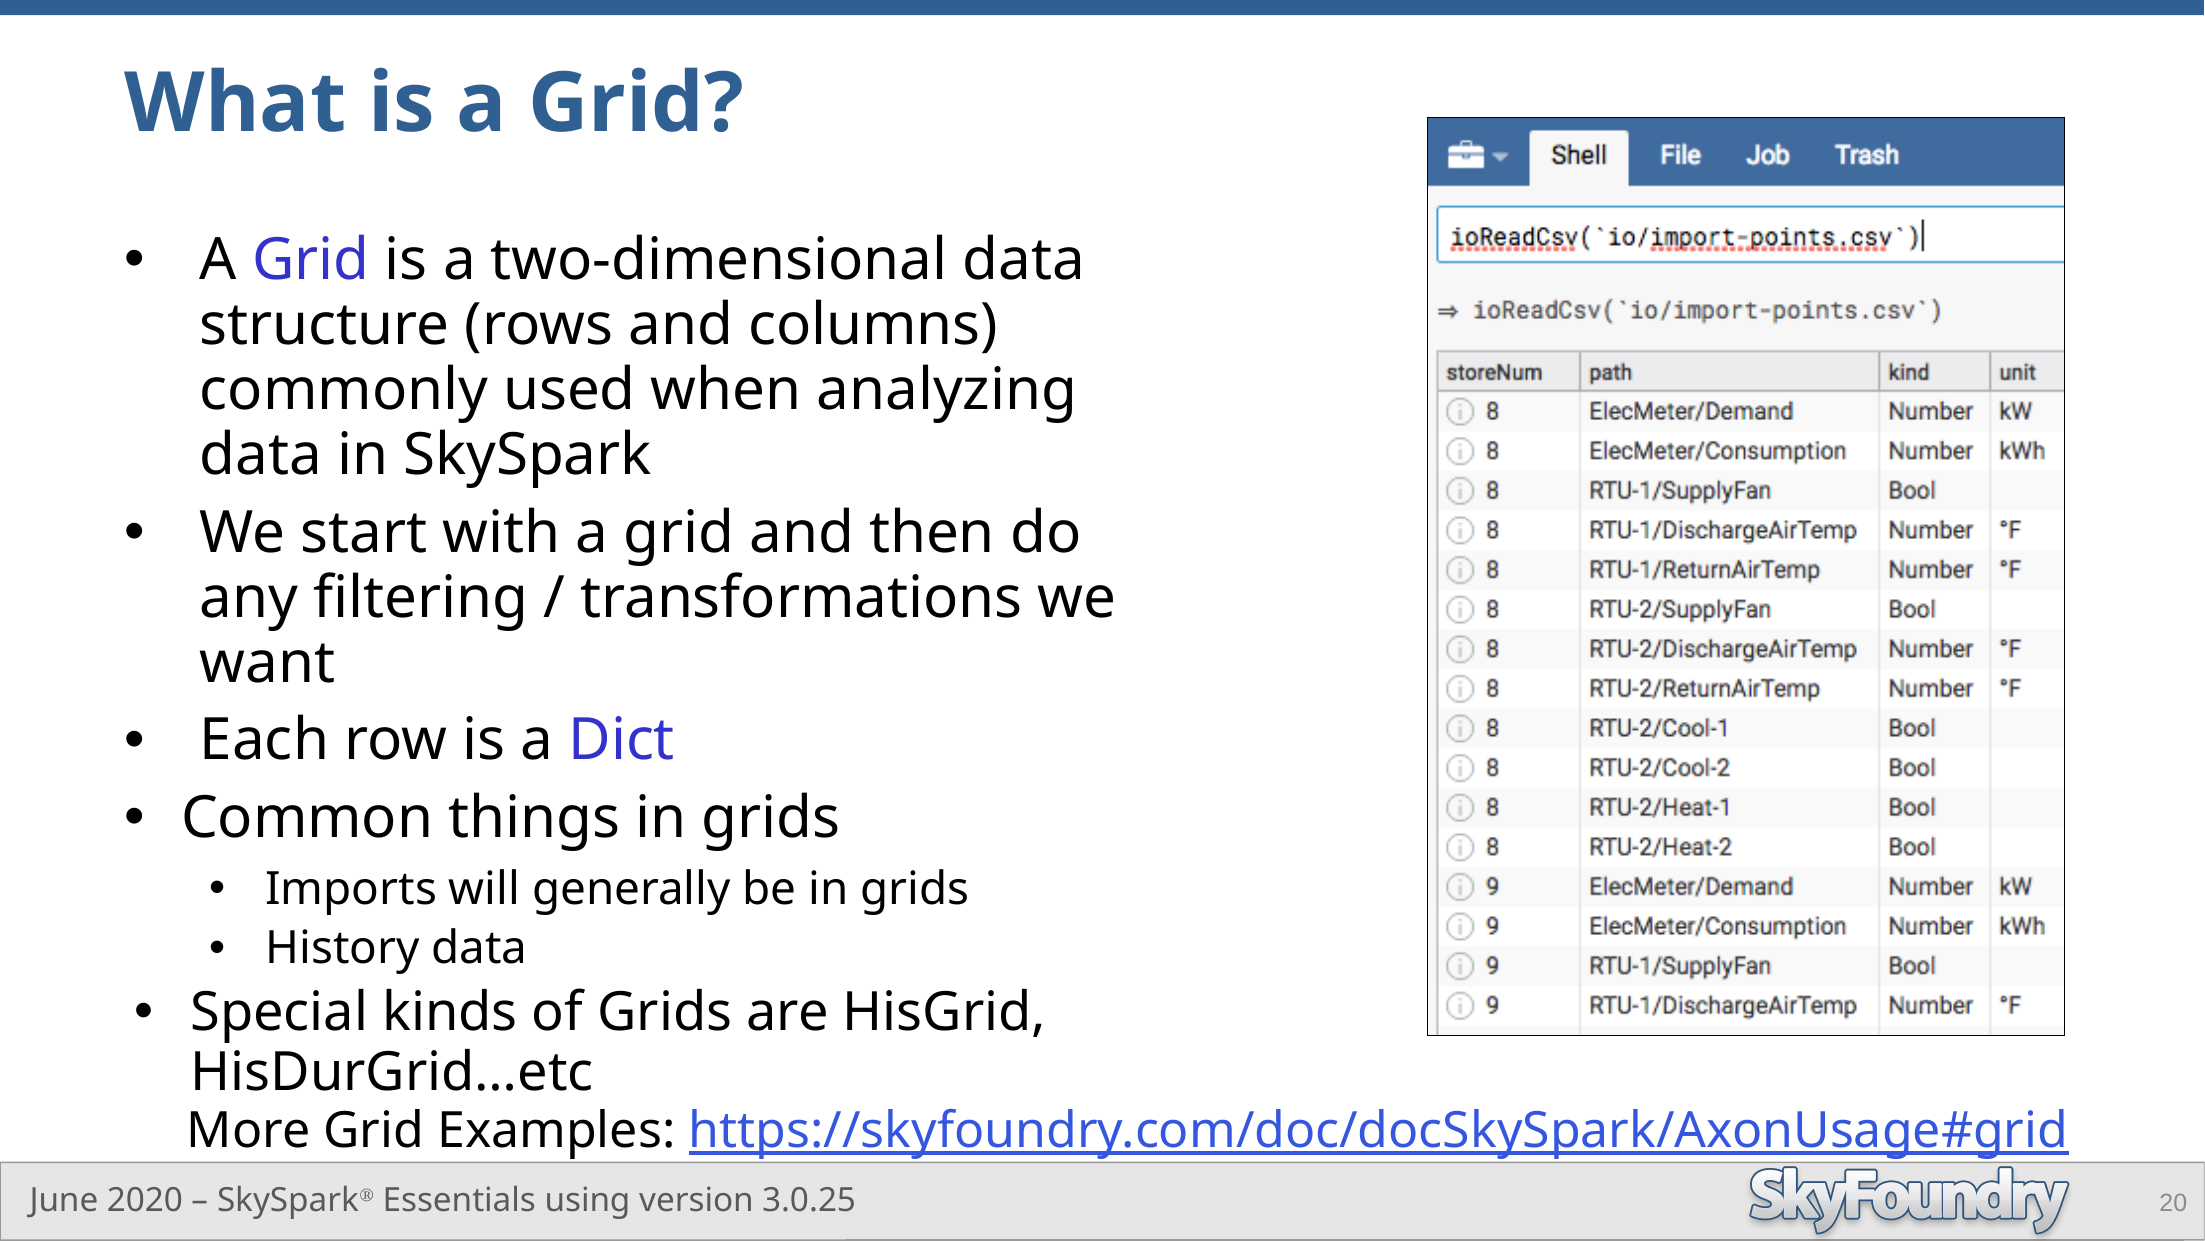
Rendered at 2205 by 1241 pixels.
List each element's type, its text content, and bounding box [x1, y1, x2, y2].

title What is a Grid? [110, 49, 2094, 158]
text_box More Grid Examples: https://skyfoundry.com/doc/docSkySpark/AxonUsage#grid [127, 1098, 2111, 1166]
slide_number 20 [1706, 1170, 2203, 1236]
picture [1427, 116, 2066, 1036]
list A Grid is a two-dimensional data structure (rows and columns) commonly used when analyzing data in SkySpark We start with a grid and then do any filtering / transformations we want Each row is a Dict Common things in grids Imports will generally be in grids History data Special kinds of Grids are HisGrid, HisDurGrid…etc [110, 220, 1178, 1109]
picture [1739, 1236, 2076, 1241]
picture [1739, 1166, 2076, 1170]
